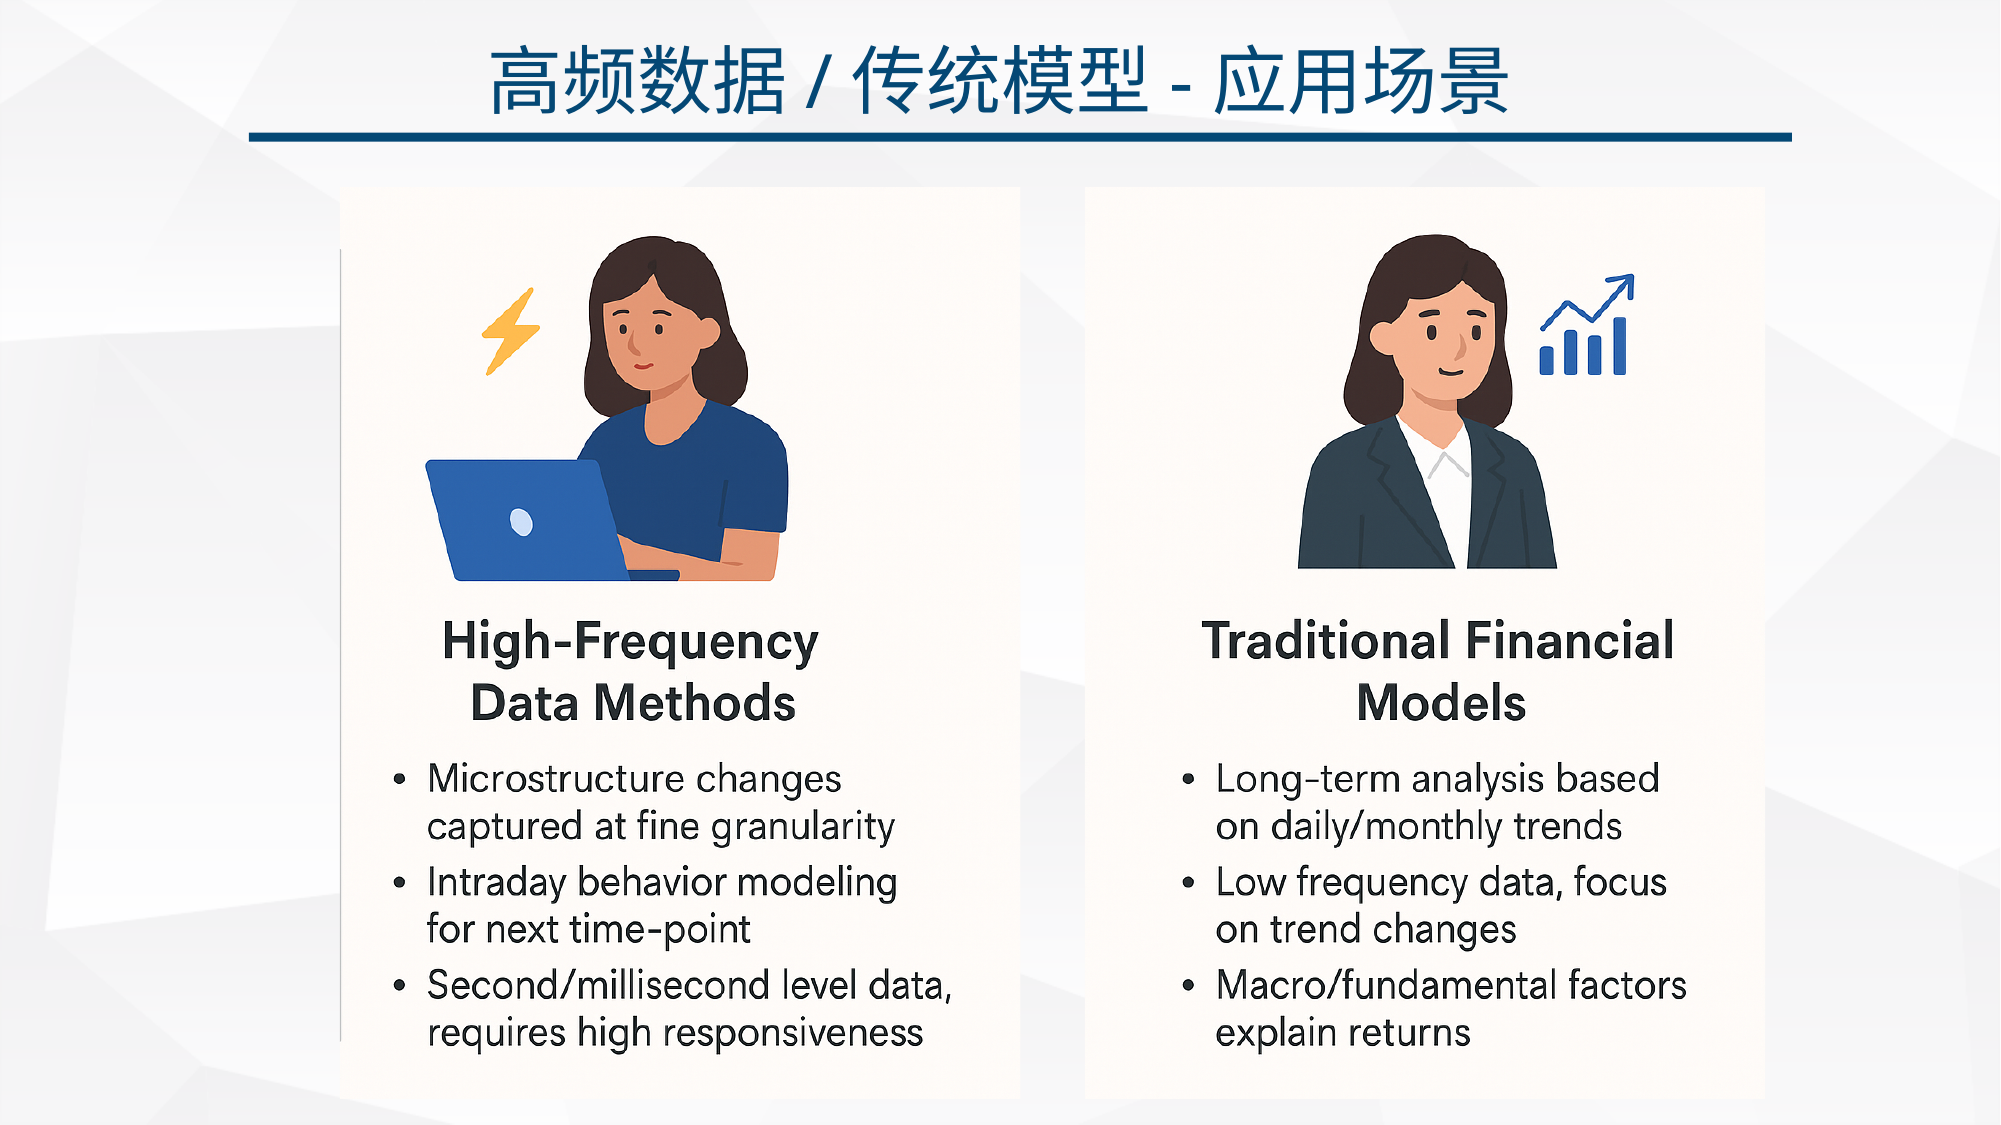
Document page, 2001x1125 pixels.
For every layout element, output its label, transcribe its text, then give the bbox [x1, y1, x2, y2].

text_box [248, 131, 1793, 143]
picture [0, 0, 2001, 1125]
text_box 高频数据/传统模型-应用场景 [260, 26, 1740, 132]
